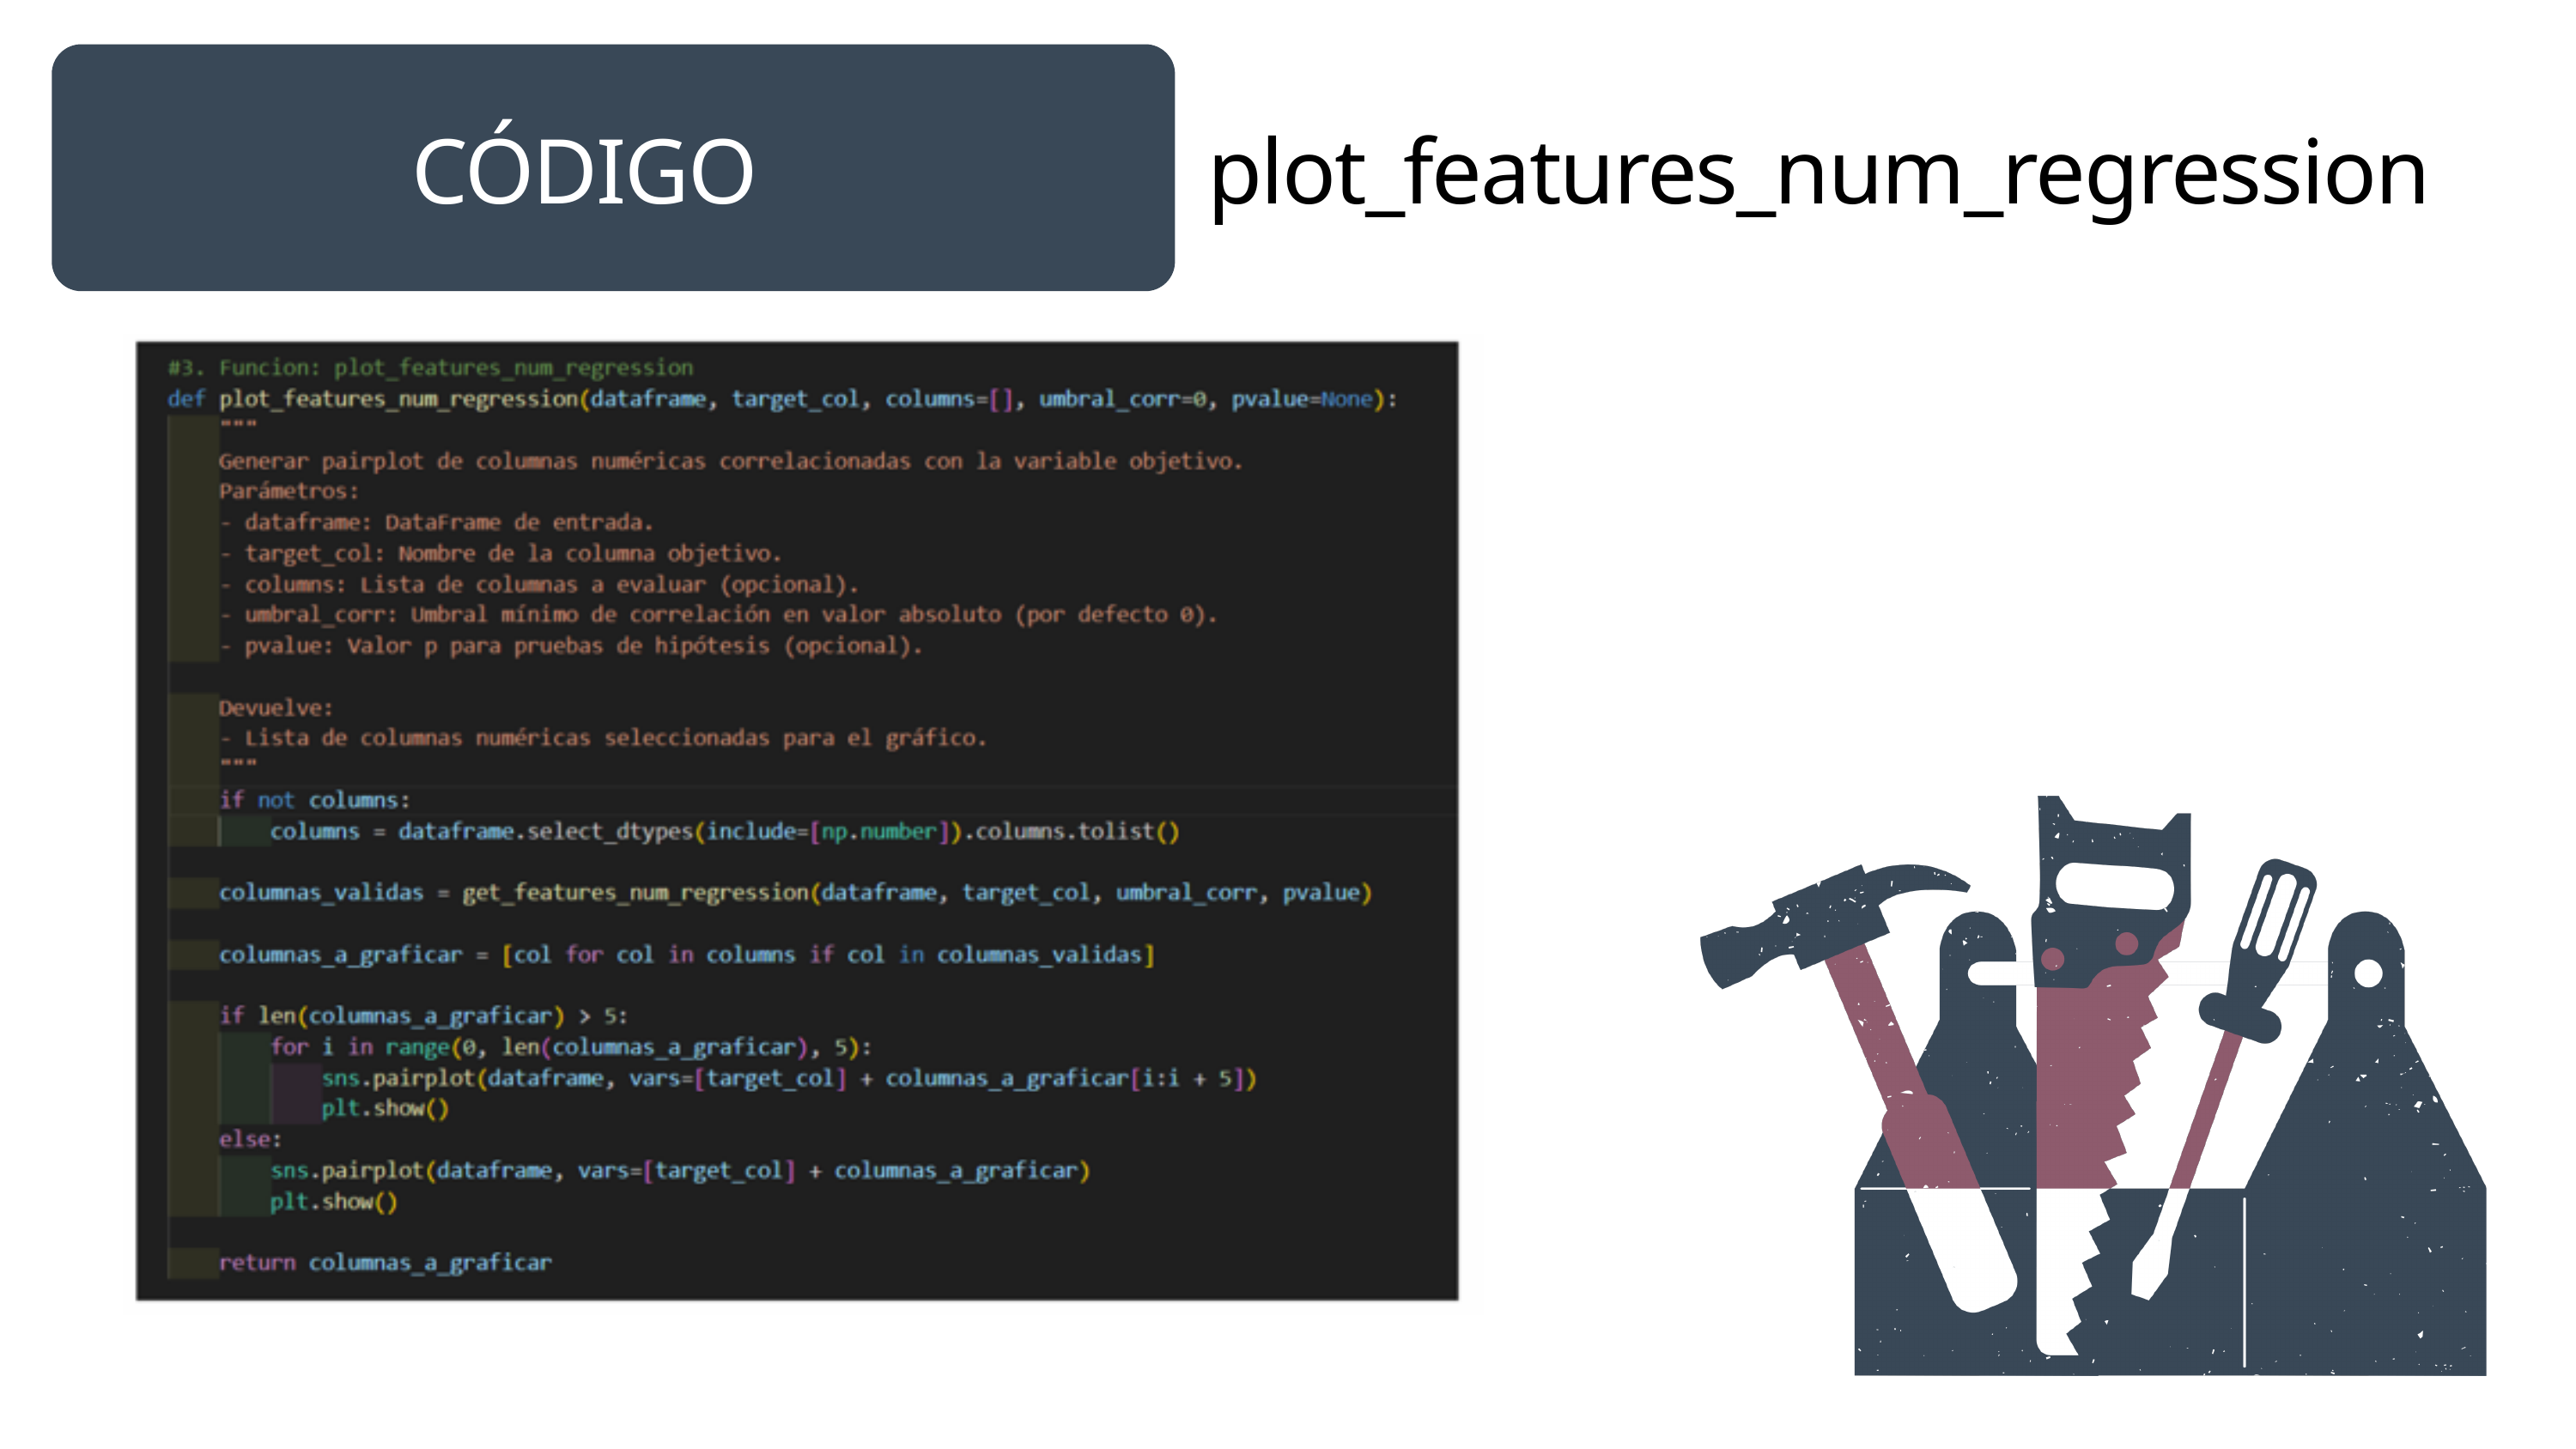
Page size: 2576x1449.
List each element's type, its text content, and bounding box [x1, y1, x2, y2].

text_box [1698, 796, 2487, 1376]
text_box CÓDIGO [257, 113, 913, 222]
text_box plot_features_num_regression [1201, 107, 2438, 228]
picture [123, 334, 1485, 1315]
text_box [52, 44, 1176, 292]
